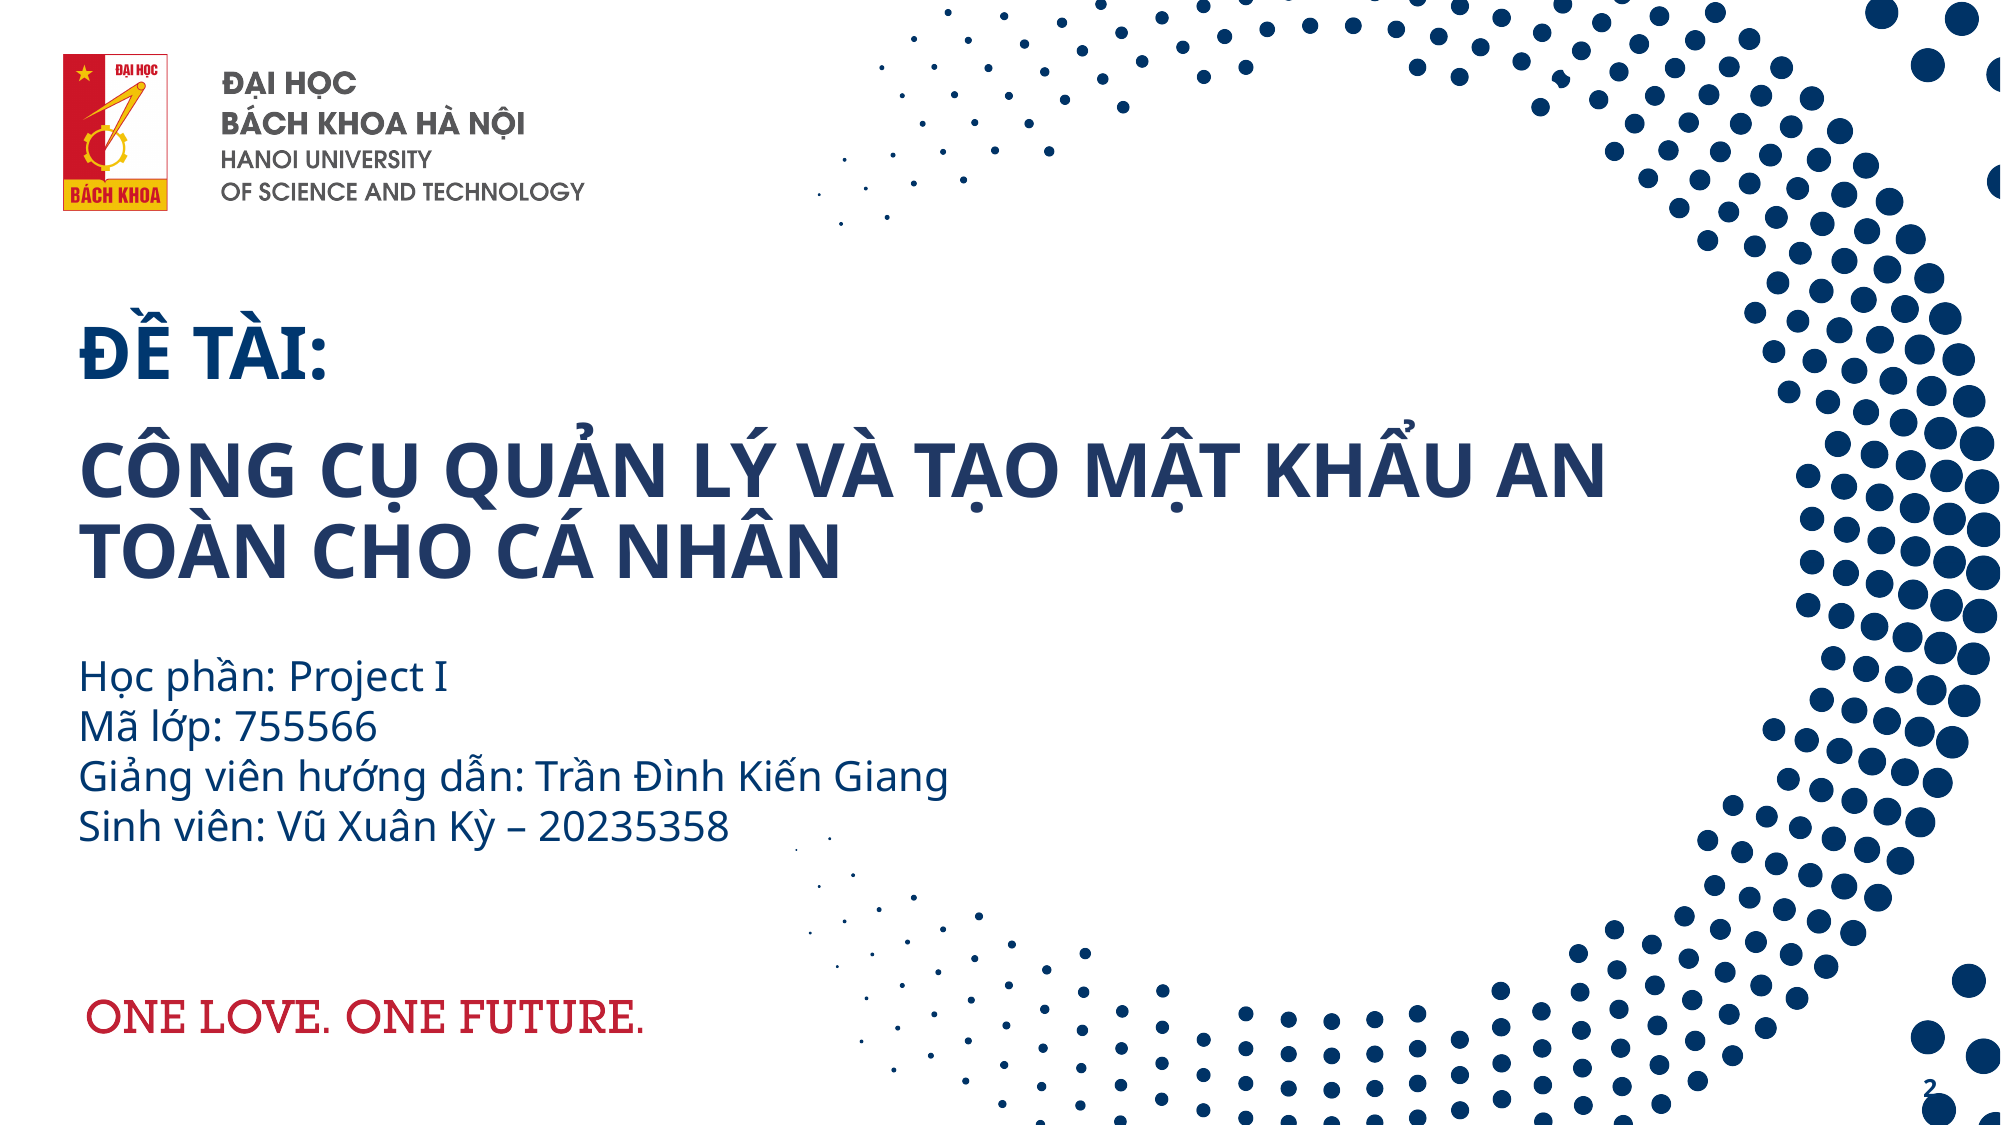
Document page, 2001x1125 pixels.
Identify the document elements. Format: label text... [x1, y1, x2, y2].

text_box CÔNG CỤ QUẢN LÝ VÀ TẠO MẬT KHẨU AN TOÀN CHO CÁ NHÂN [63, 425, 1836, 668]
text_box ĐỀ TÀI: [63, 308, 1268, 448]
picture [0, 0, 2001, 1125]
text_box Học phần: Project I Mã lớp: 755566 Giảng viên hướng dẫn: Trần Đình Kiến Giang Sinh viên: Vũ Xuân Kỳ – 20235358 [63, 642, 1129, 958]
slide_number 2 [1502, 1065, 1953, 1125]
